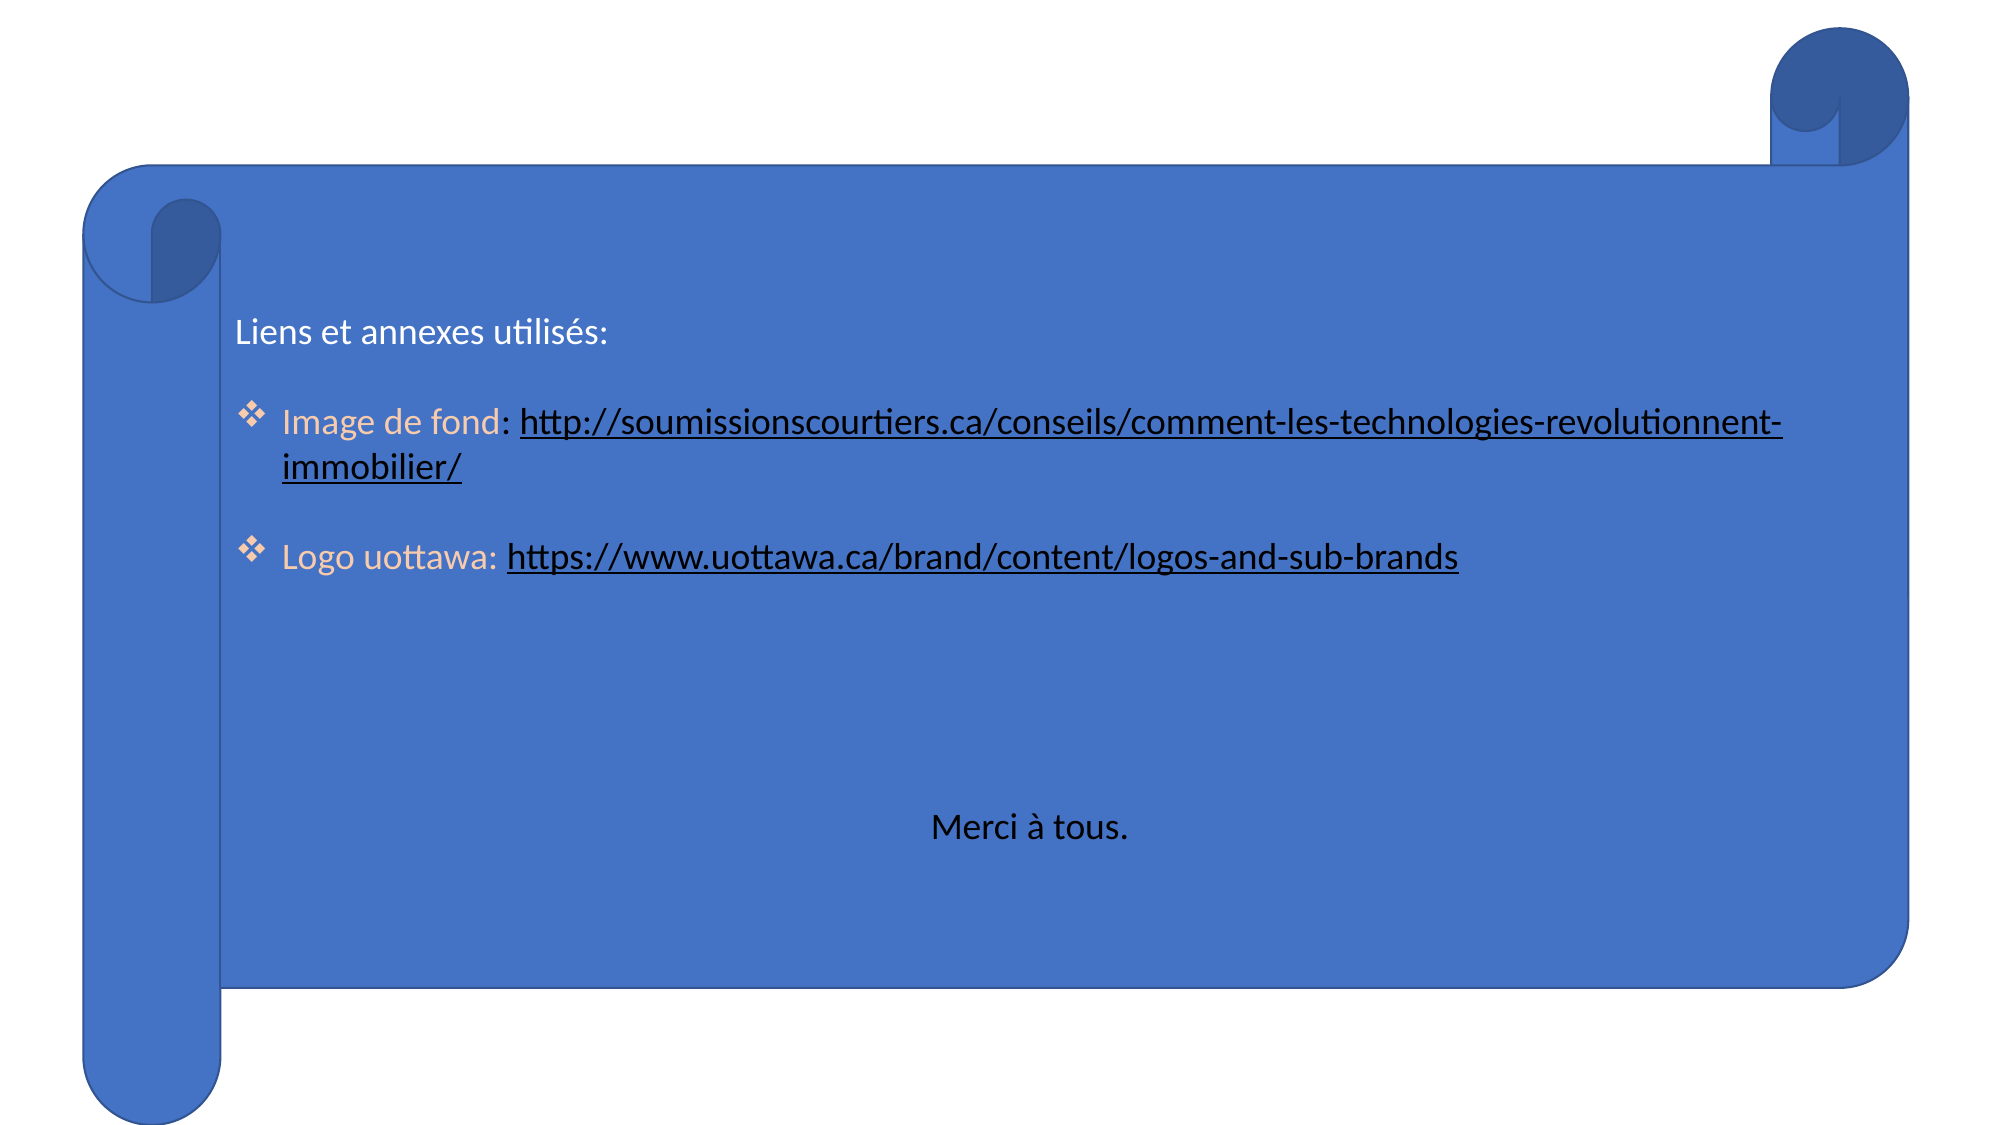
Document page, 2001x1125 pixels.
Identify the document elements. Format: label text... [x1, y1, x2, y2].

text_box Liens et annexes utilisés: Image de fond: http://soumissionscourtiers.ca/conseils/comment-les-technologies-revolutionnent-immobilier/ Logo uottawa: https://www.uottawa.ca/brand/content/logos-and-sub-brands Merci à tous. [82, 27, 1910, 1125]
